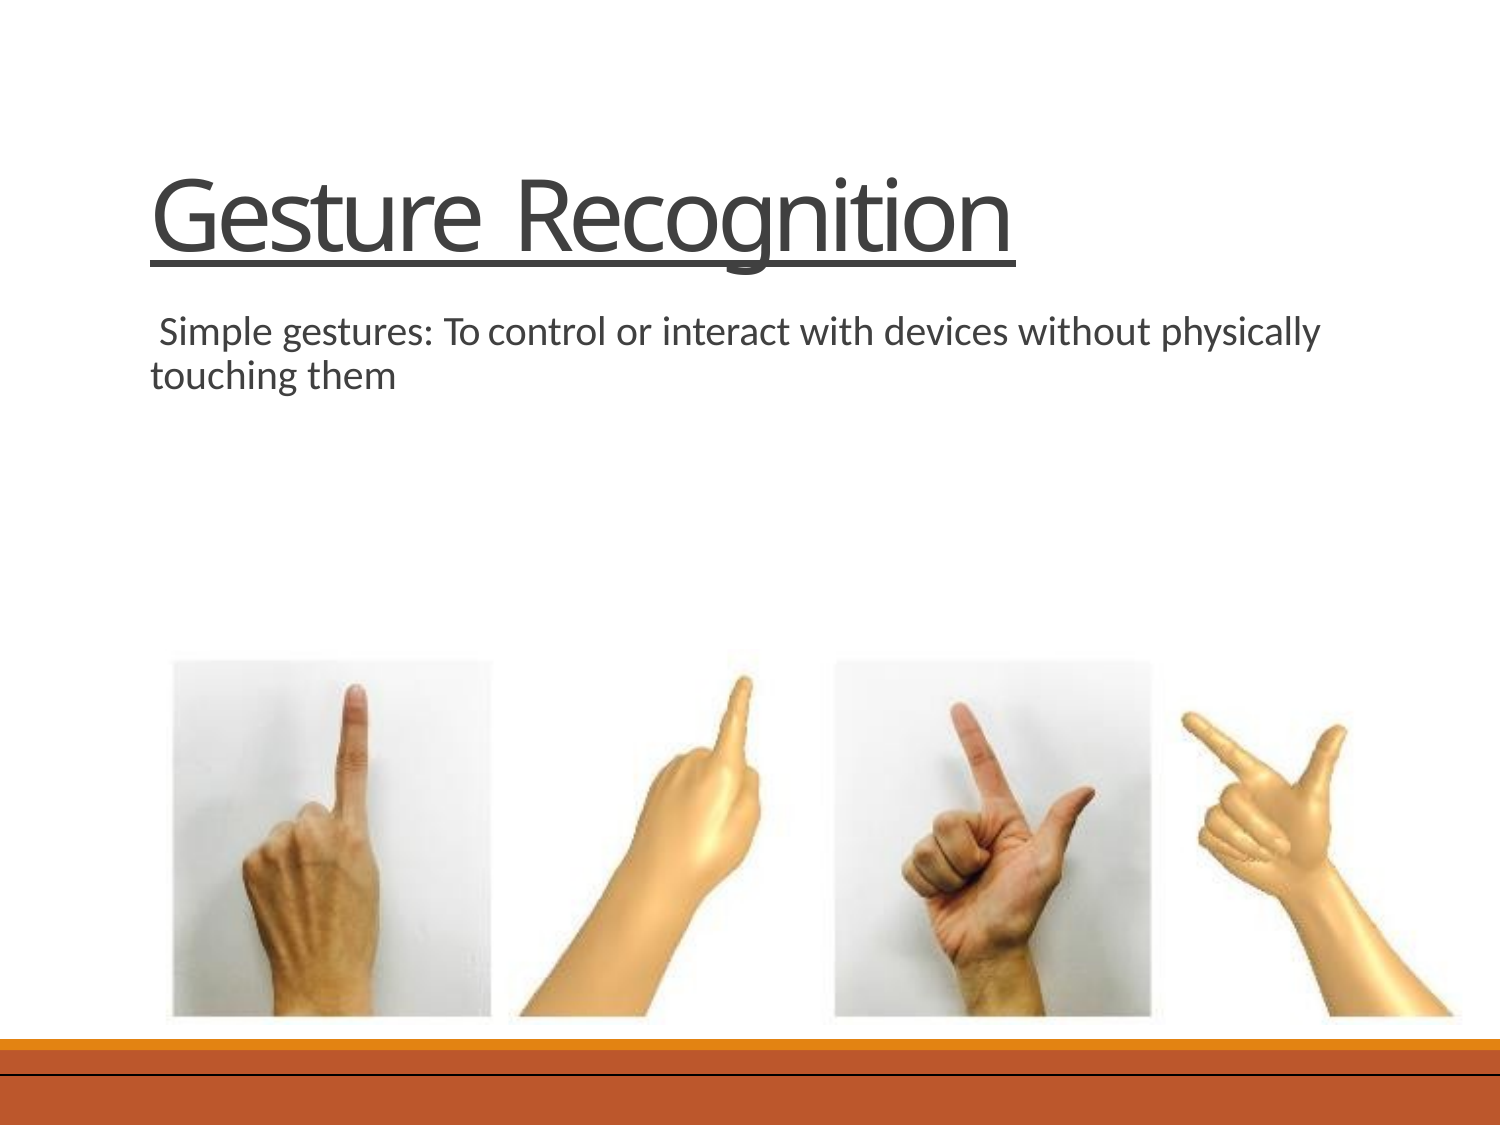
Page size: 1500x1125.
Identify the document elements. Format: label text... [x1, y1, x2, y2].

title Gesture Recognition [124, 149, 1376, 392]
text_box Simple gestures: To control or interact with devices without physically touching them [147, 300, 1339, 399]
text_box [165, 649, 1463, 1025]
